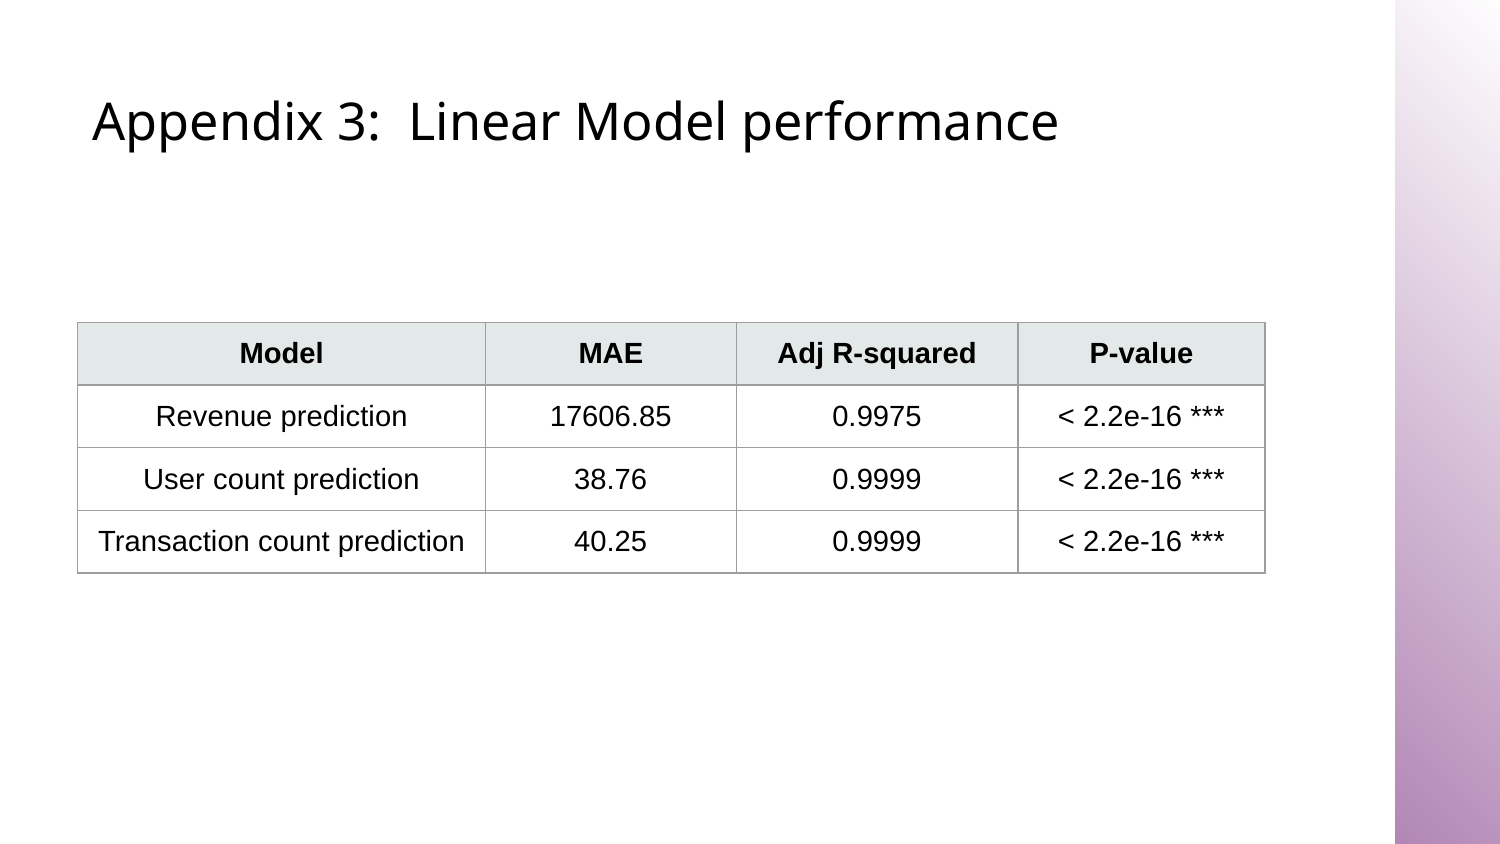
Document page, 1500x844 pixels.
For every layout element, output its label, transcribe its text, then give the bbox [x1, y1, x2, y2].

table_cell 0.9999 [737, 511, 1017, 572]
table_cell 38.76 [486, 448, 736, 510]
table_cell < 2.2e-16 *** [1019, 511, 1264, 572]
table_header MAE [486, 323, 736, 384]
table_header P-value [1019, 323, 1264, 384]
table_cell 40.25 [486, 511, 736, 572]
table_cell < 2.2e-16 *** [1019, 386, 1264, 447]
table_cell 0.9999 [737, 448, 1017, 510]
table_cell 0.9975 [737, 386, 1017, 447]
table_cell < 2.2e-16 *** [1019, 448, 1264, 510]
table_header Adj R-squared [737, 323, 1017, 384]
table_cell Revenue prediction [78, 386, 485, 447]
table_cell Transaction count prediction [78, 511, 485, 572]
table_cell User count prediction [78, 448, 485, 510]
table_header Model [78, 323, 485, 384]
title Appendix 3: Linear Model performance [77, 72, 1342, 167]
table_cell 17606.85 [486, 386, 736, 447]
